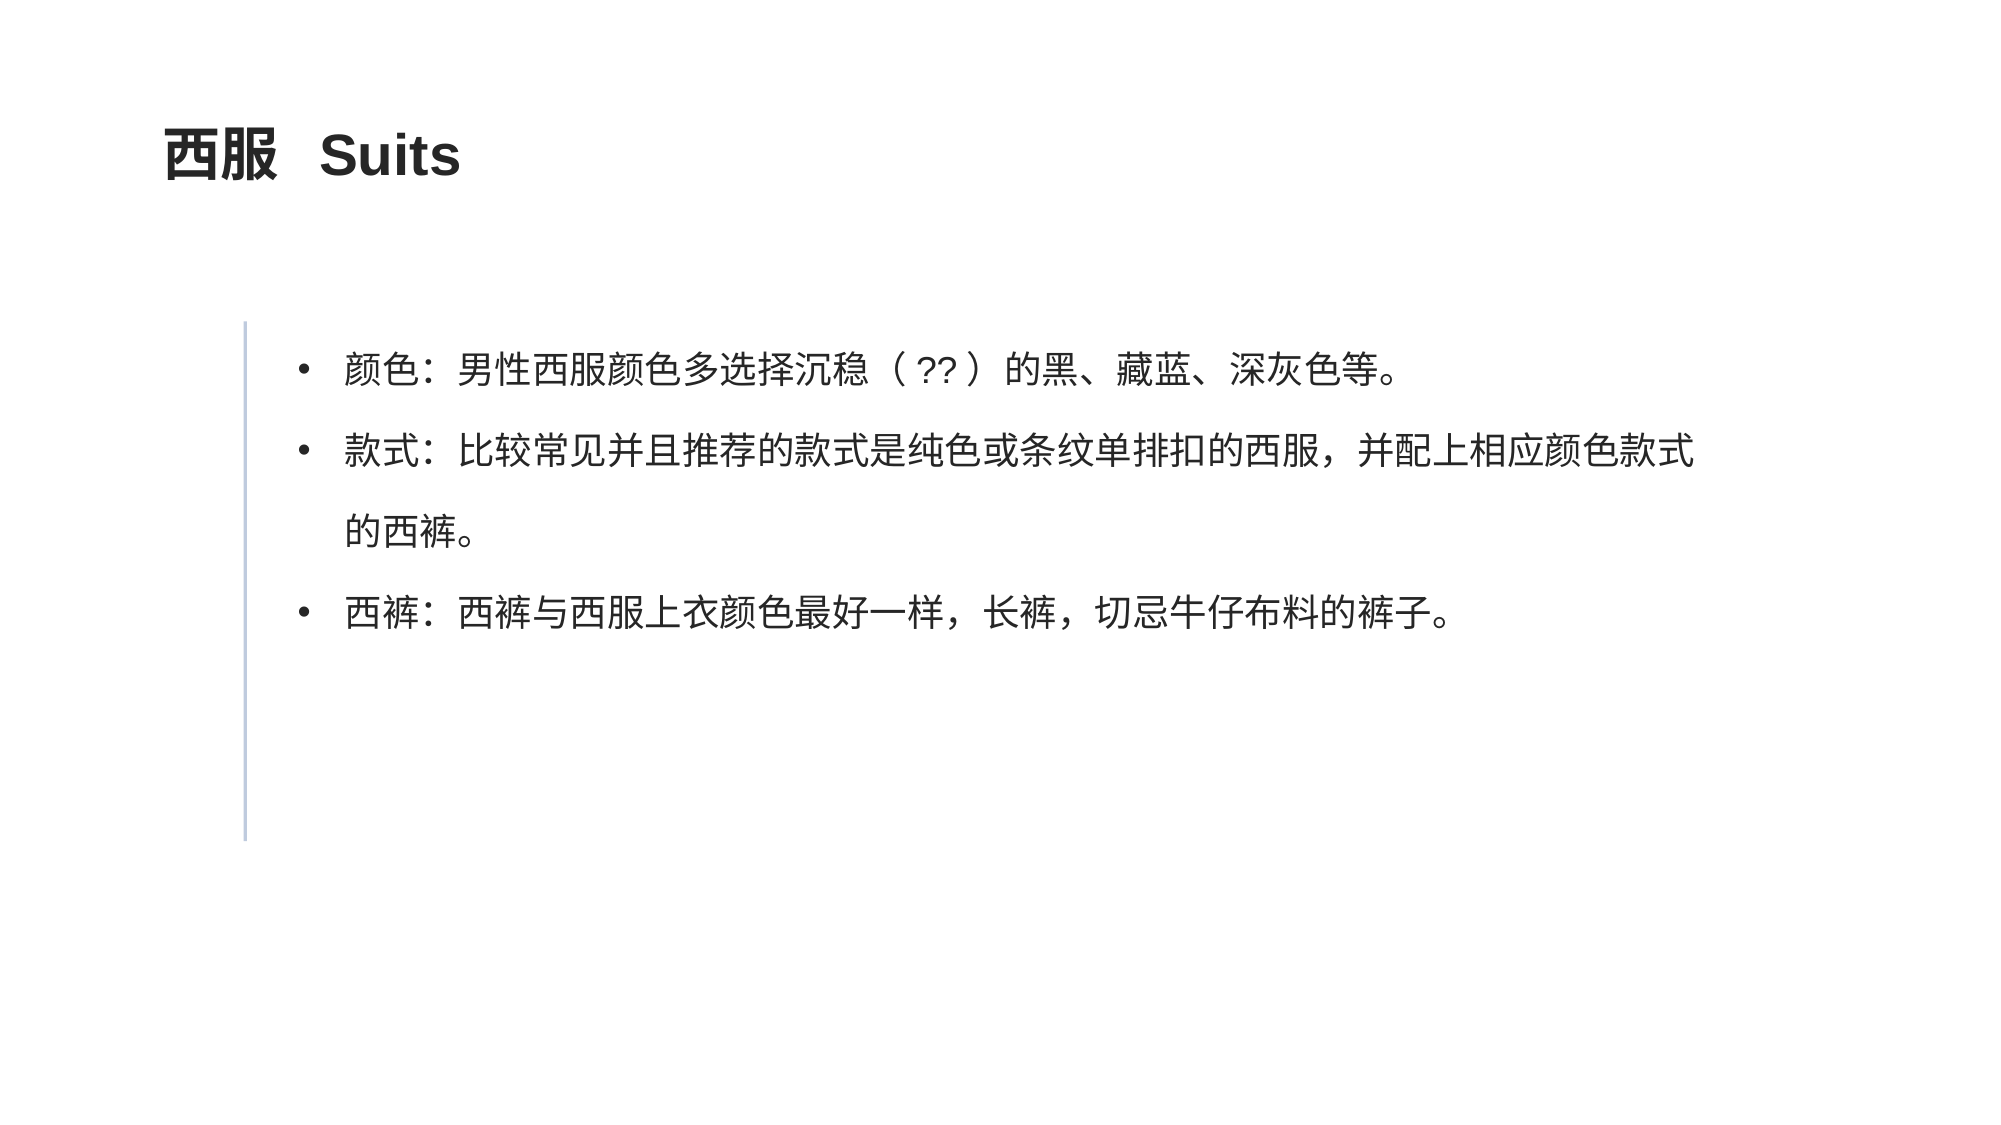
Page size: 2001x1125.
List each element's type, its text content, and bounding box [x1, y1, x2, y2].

text_box 颜色：男性西服颜色多选择沉稳（??）的黑、藏蓝、深灰色等。 款式：比较常见并且推荐的款式是纯色或条纹单排扣的西服，并配上相应颜色款式的西裤。 西裤：西裤与西服上衣颜色最好一样，长裤，切忌牛仔布料的裤子。 [282, 302, 1717, 841]
text_box 西服 Suits [147, 95, 1859, 227]
